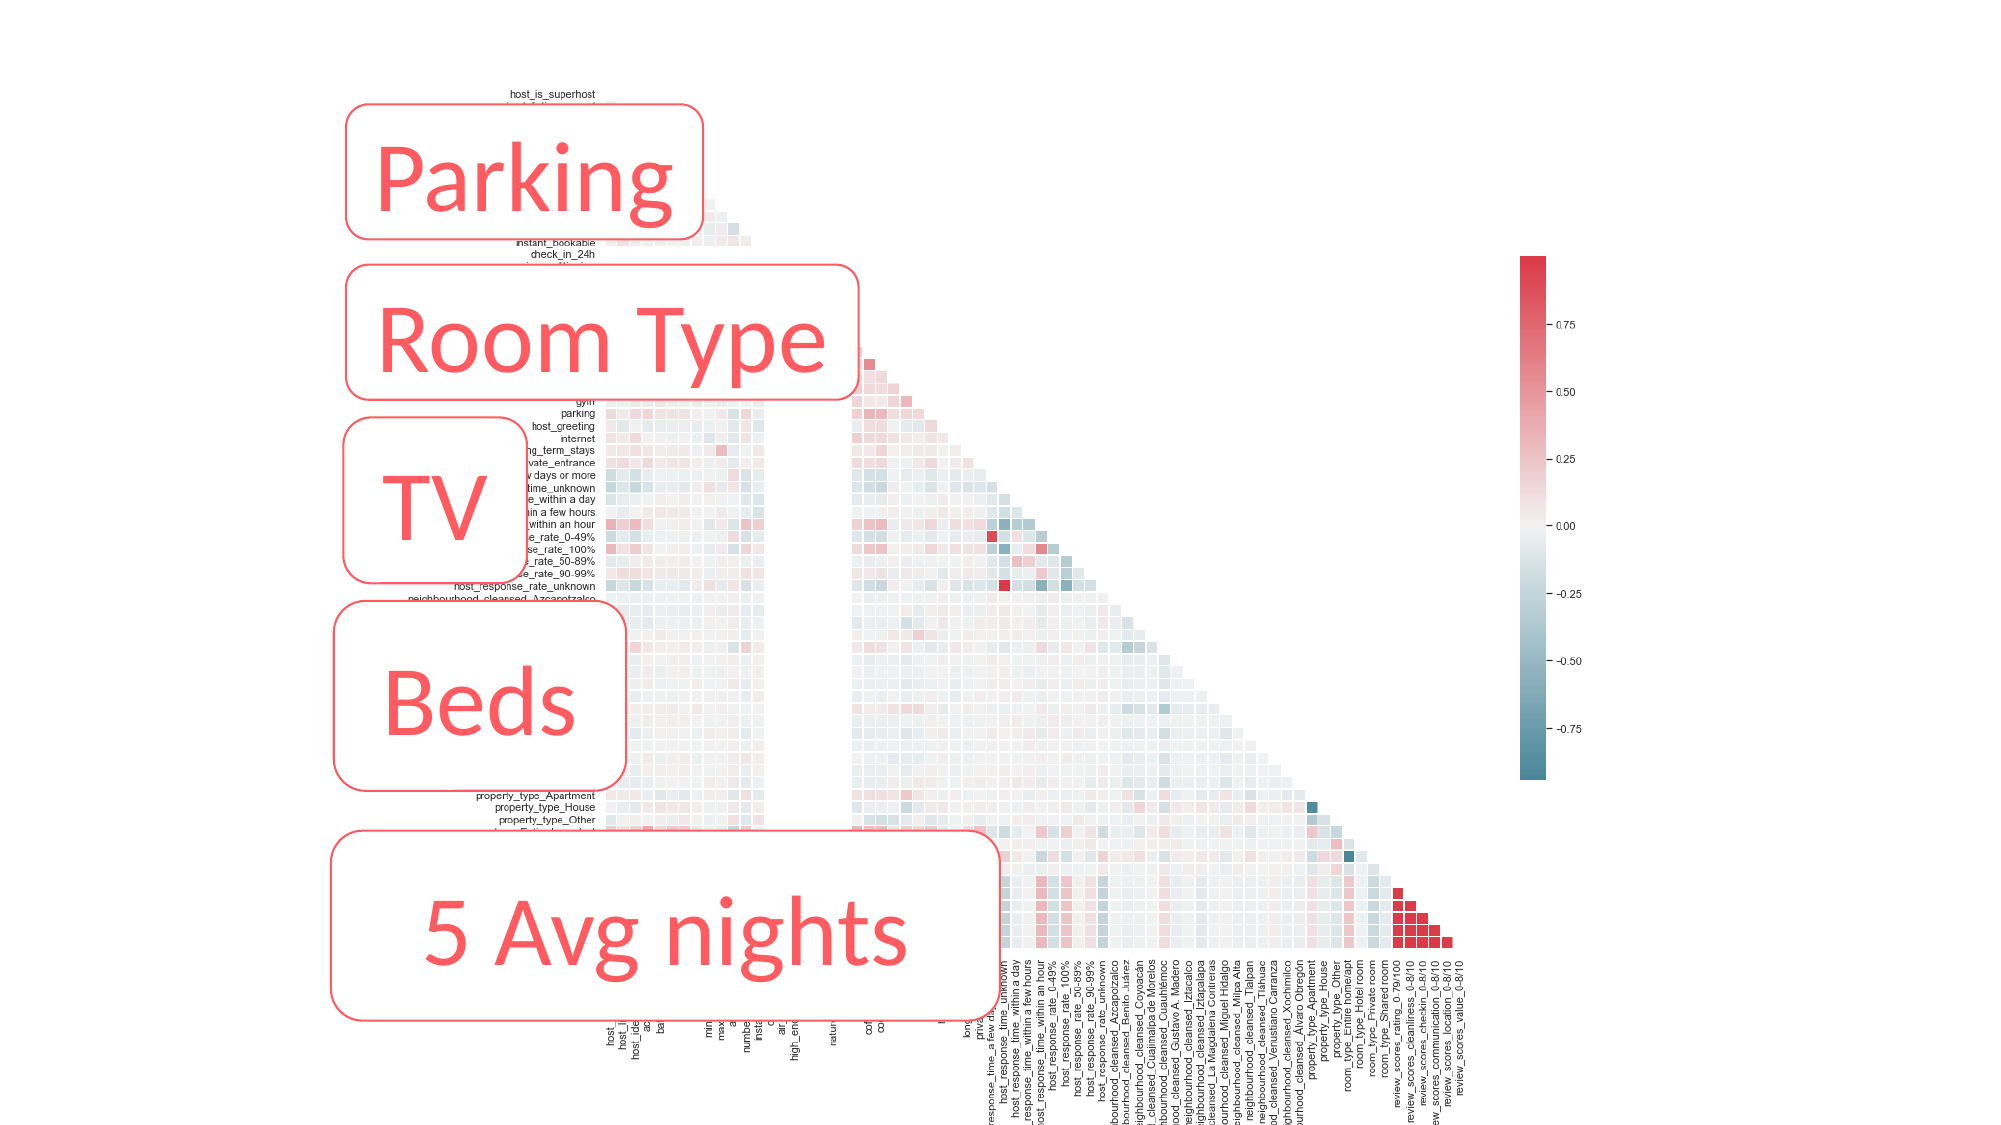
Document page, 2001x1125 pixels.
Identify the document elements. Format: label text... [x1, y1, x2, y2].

text_box 5 Avg nights [329, 834, 346, 1018]
text_box TV [342, 431, 346, 570]
picture [346, 81, 1588, 1125]
text_box Beds [332, 606, 346, 786]
